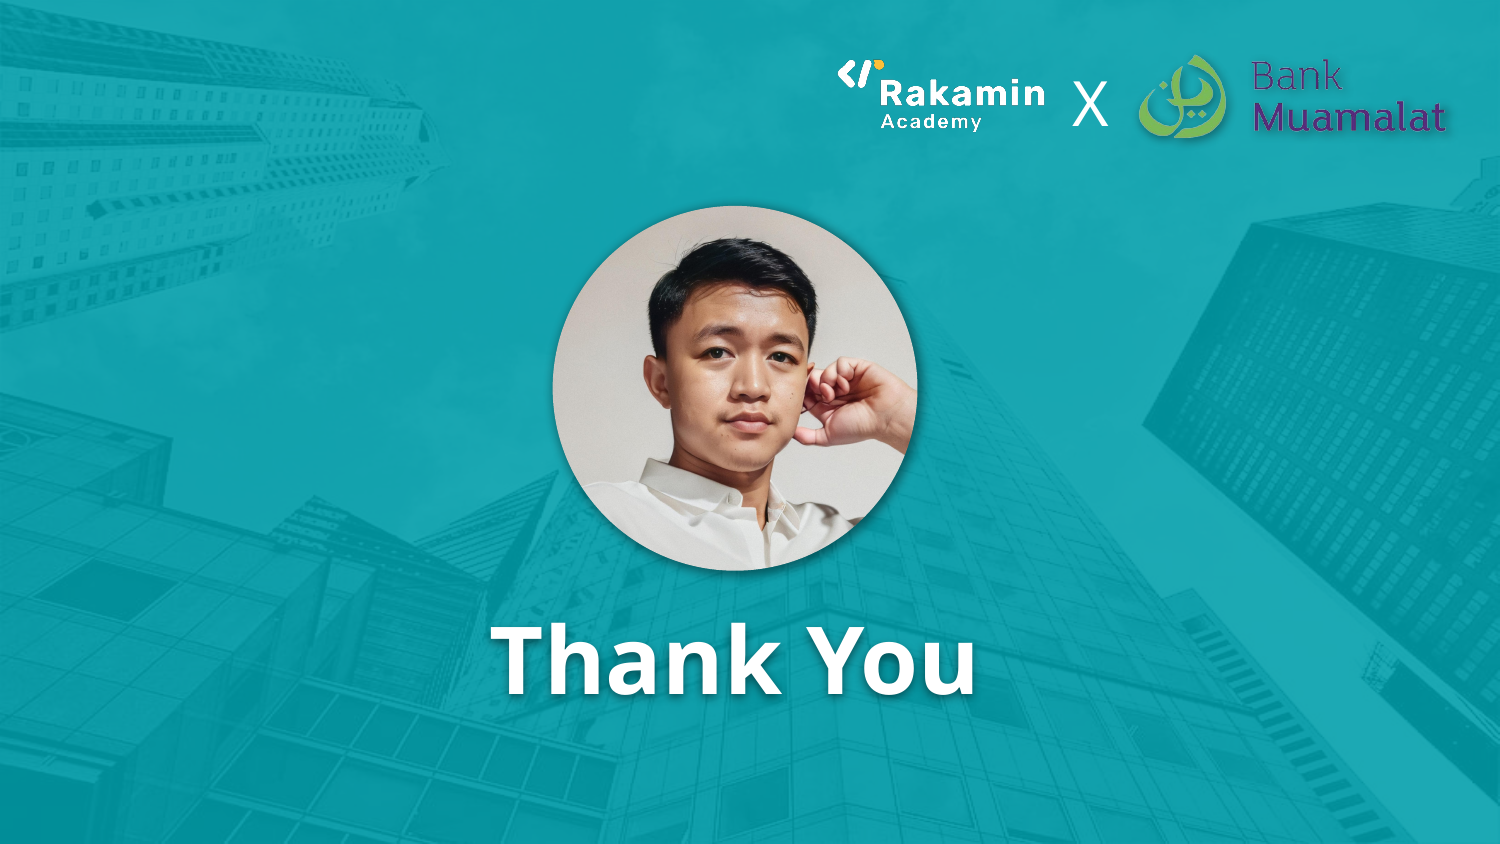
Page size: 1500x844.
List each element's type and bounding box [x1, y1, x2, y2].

picture [0, 0, 1500, 844]
text_box [824, 0, 1475, 228]
